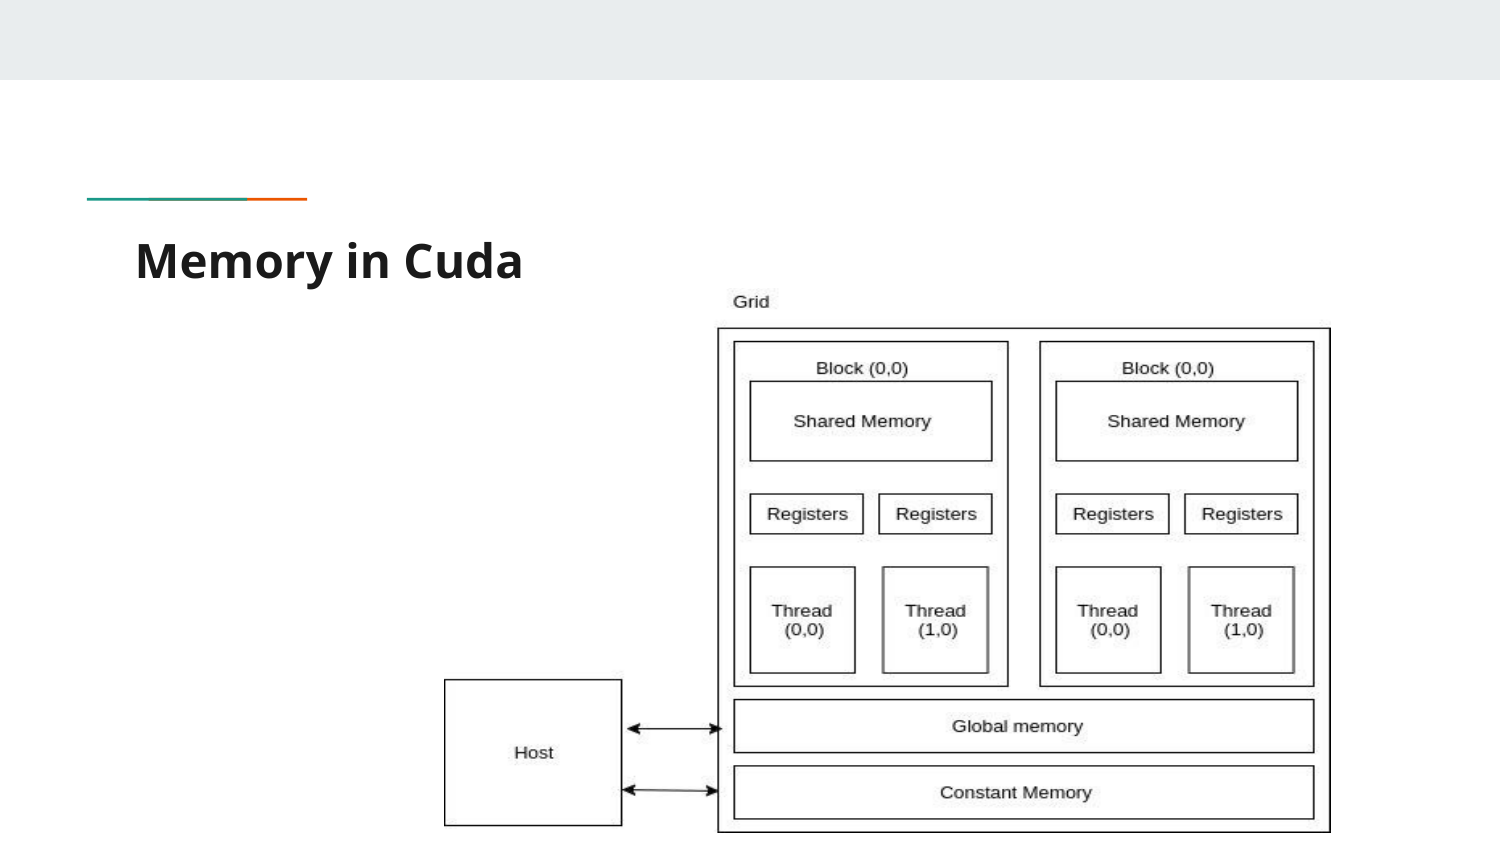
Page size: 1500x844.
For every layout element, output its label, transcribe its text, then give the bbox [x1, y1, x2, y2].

picture [444, 288, 1331, 833]
title Memory in Cuda [119, 216, 1381, 305]
